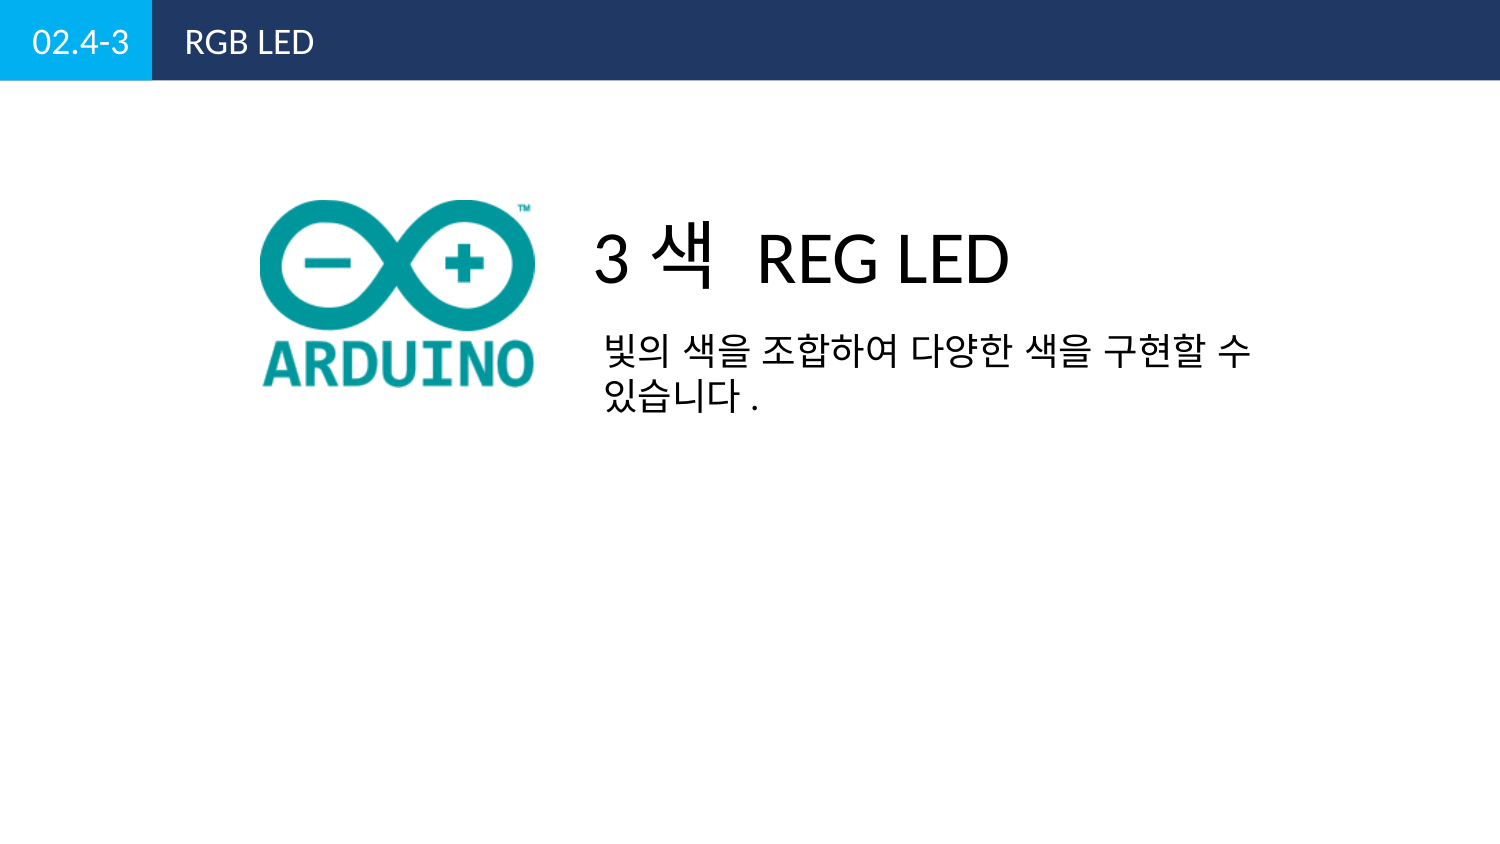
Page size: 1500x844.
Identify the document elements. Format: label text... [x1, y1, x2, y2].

text_box [153, 0, 1500, 81]
text_box 3색 REG LED [577, 200, 1383, 306]
text_box [0, 0, 153, 81]
text_box 빛의 색을 조합하여 다양한 색을 구현할 수 있습니다. [588, 320, 1300, 426]
text_box 02.4-3 [17, 9, 153, 70]
picture [260, 200, 535, 388]
text_box RGB LED [169, 9, 945, 70]
